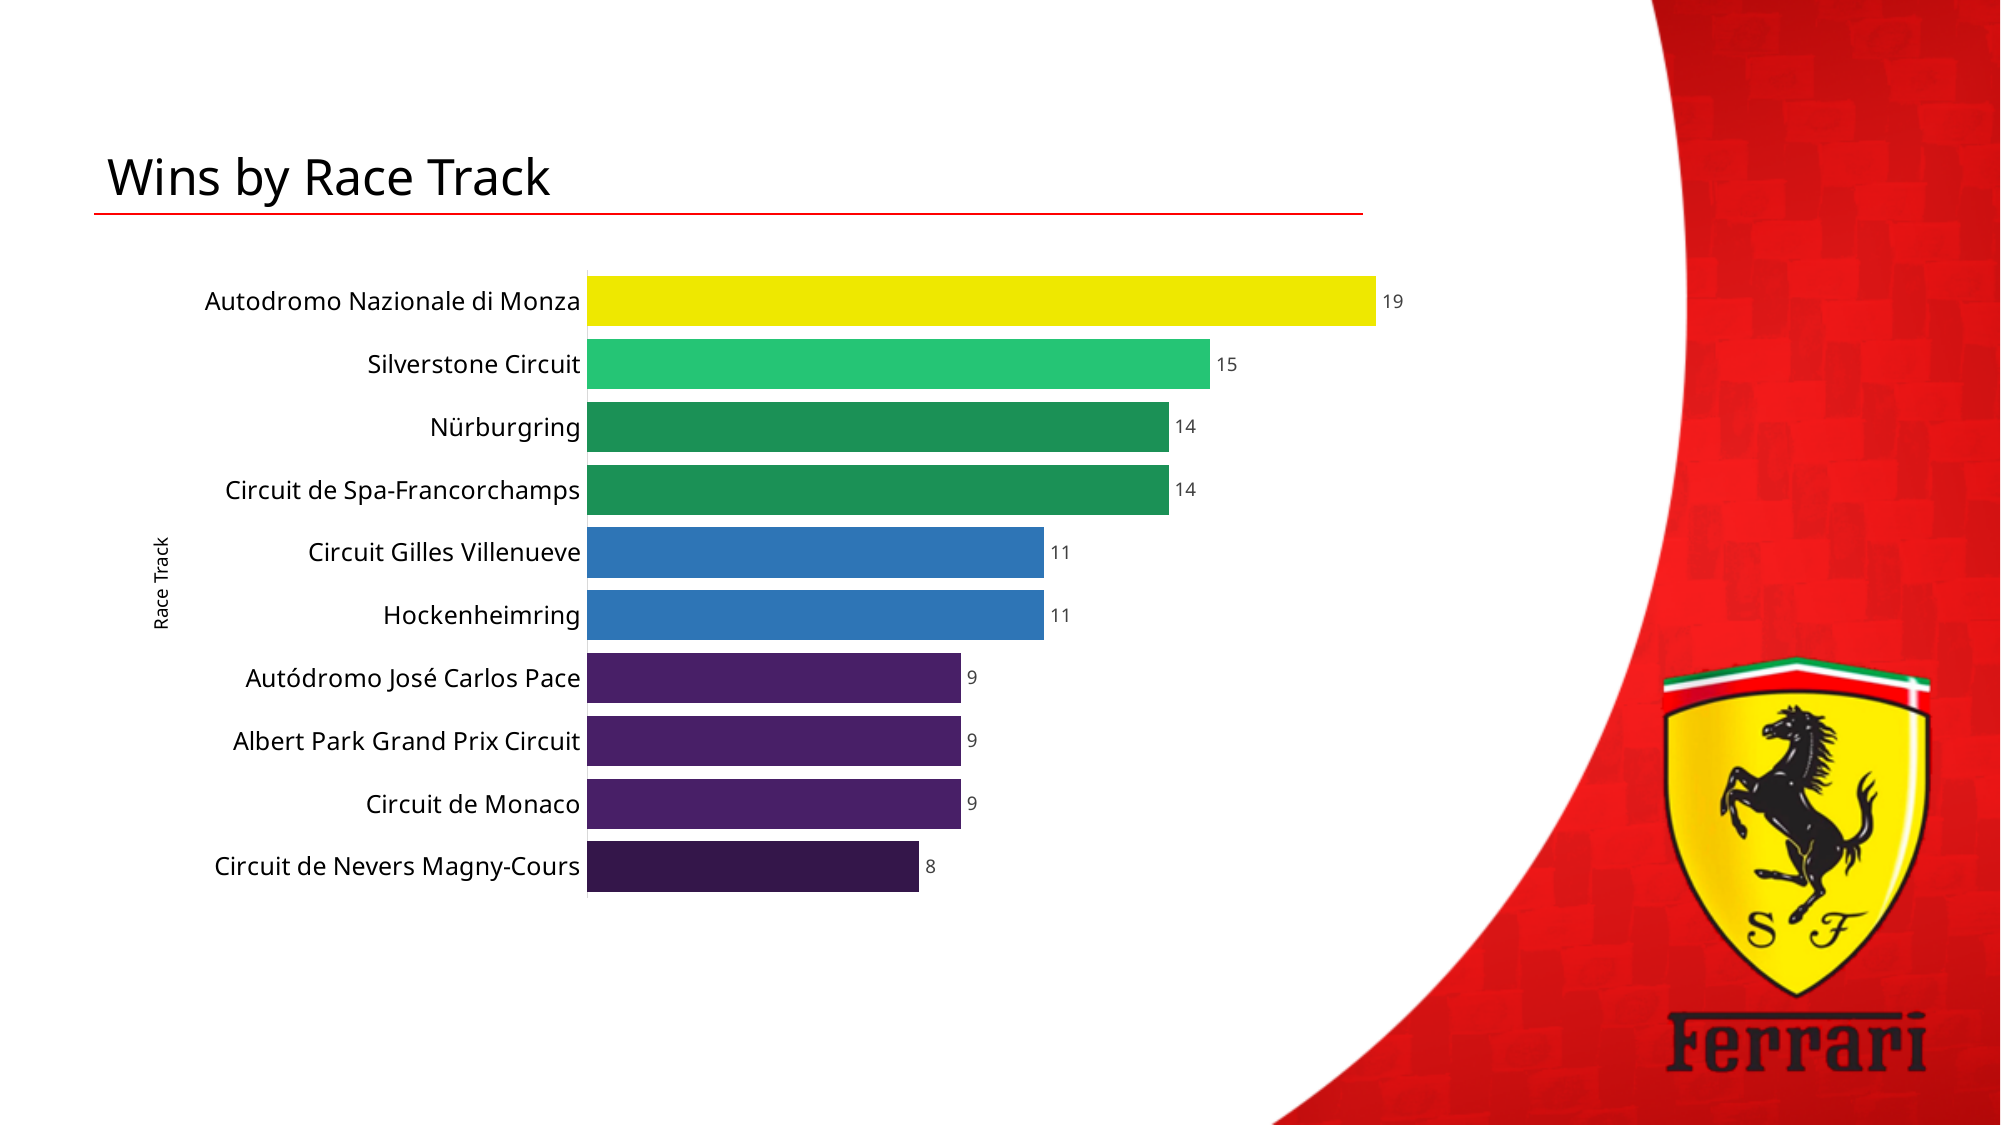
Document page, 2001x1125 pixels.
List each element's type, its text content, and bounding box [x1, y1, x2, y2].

text_box Race Track [141, 522, 179, 646]
chart [179, 256, 1443, 912]
text_box Wins by Race Track [92, 138, 566, 213]
picture [0, 0, 2001, 1125]
